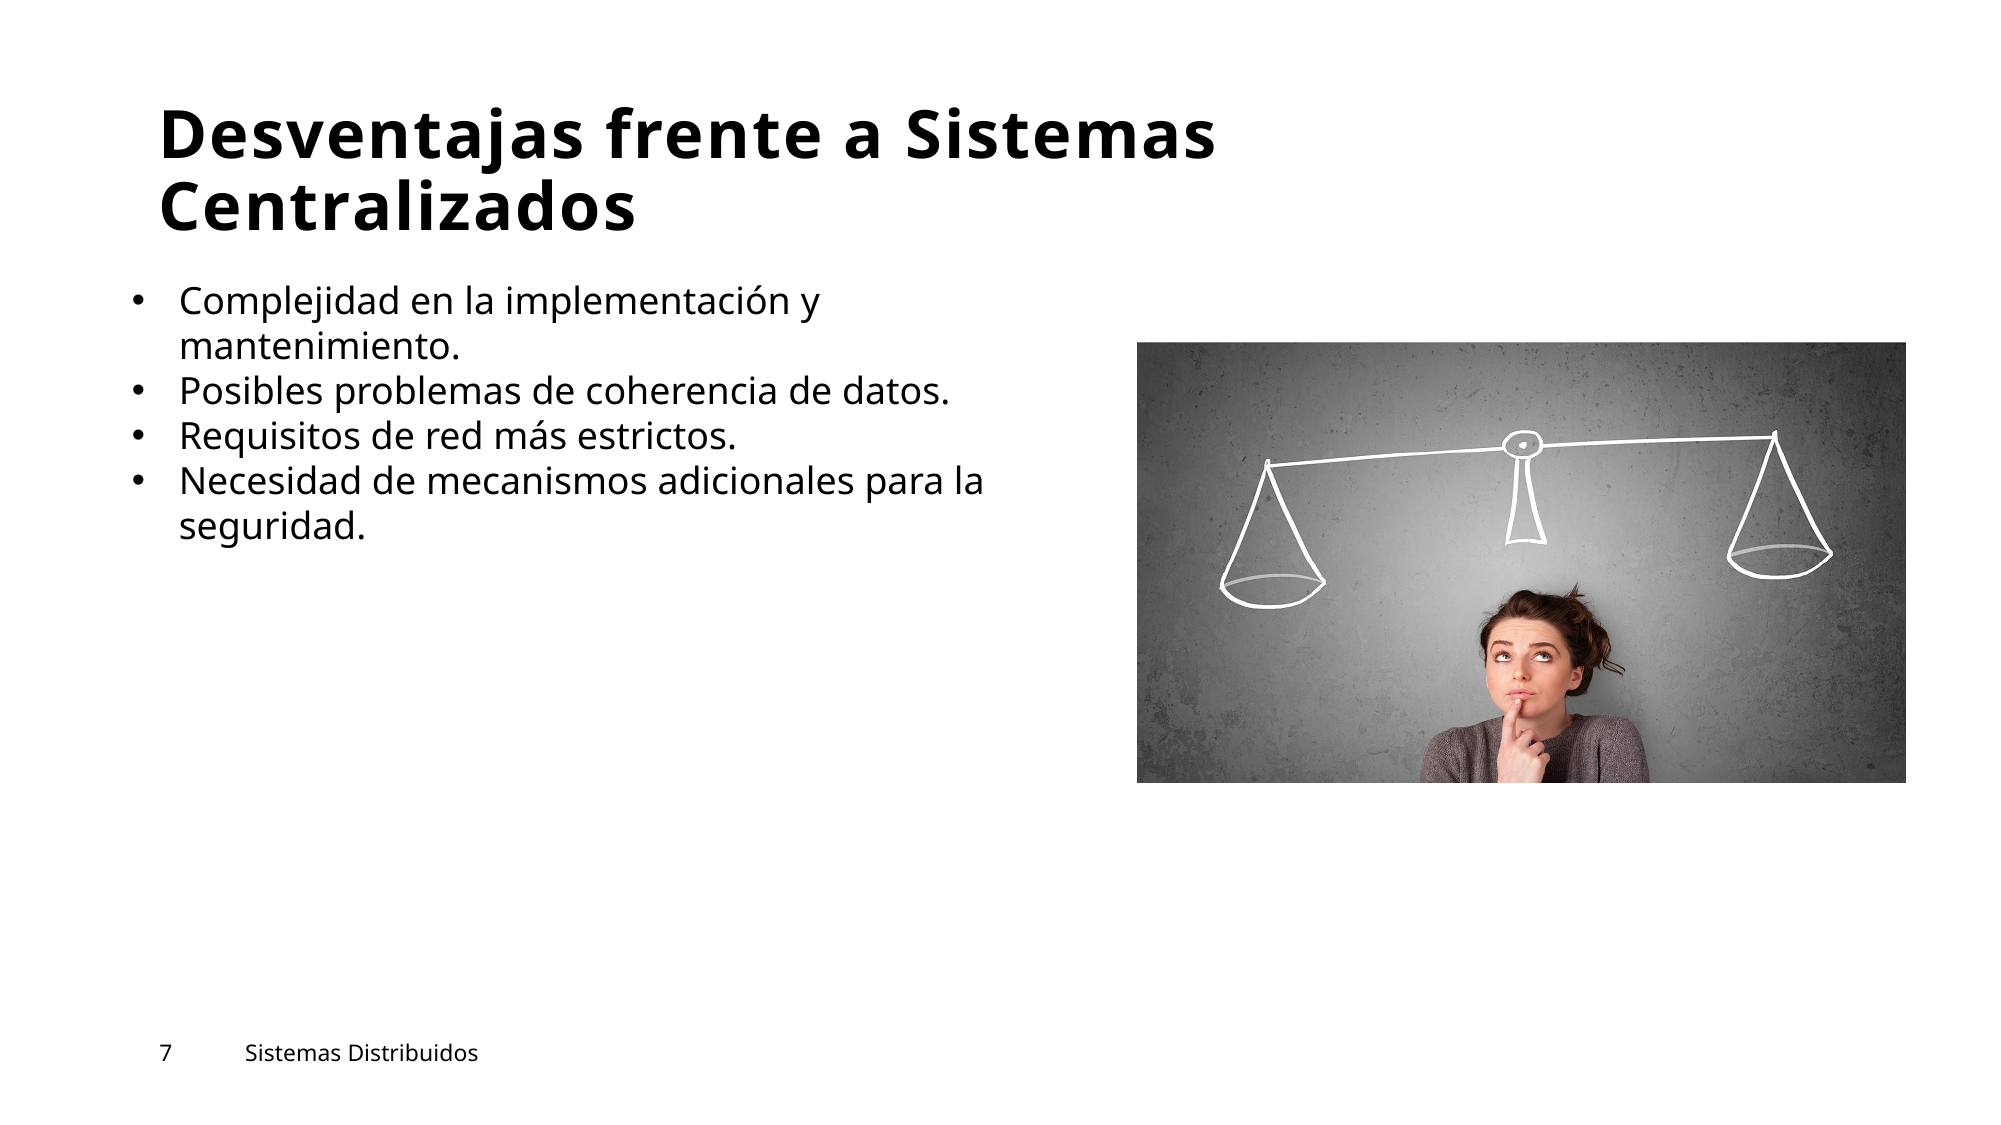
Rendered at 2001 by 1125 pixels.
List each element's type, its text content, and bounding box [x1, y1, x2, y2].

title Desventajas frente a Sistemas Centralizados [158, 144, 1615, 245]
footer Sistemas Distribuidos [245, 1038, 491, 1080]
slide_number 7 [159, 1038, 245, 1080]
picture [1137, 342, 1906, 783]
text_box Complejidad en la implementación y mantenimiento. Posibles problemas de coherencia de datos. Requisitos de red más estrictos. Necesidad de mecanismos adicionales para la seguridad. [131, 276, 1046, 981]
